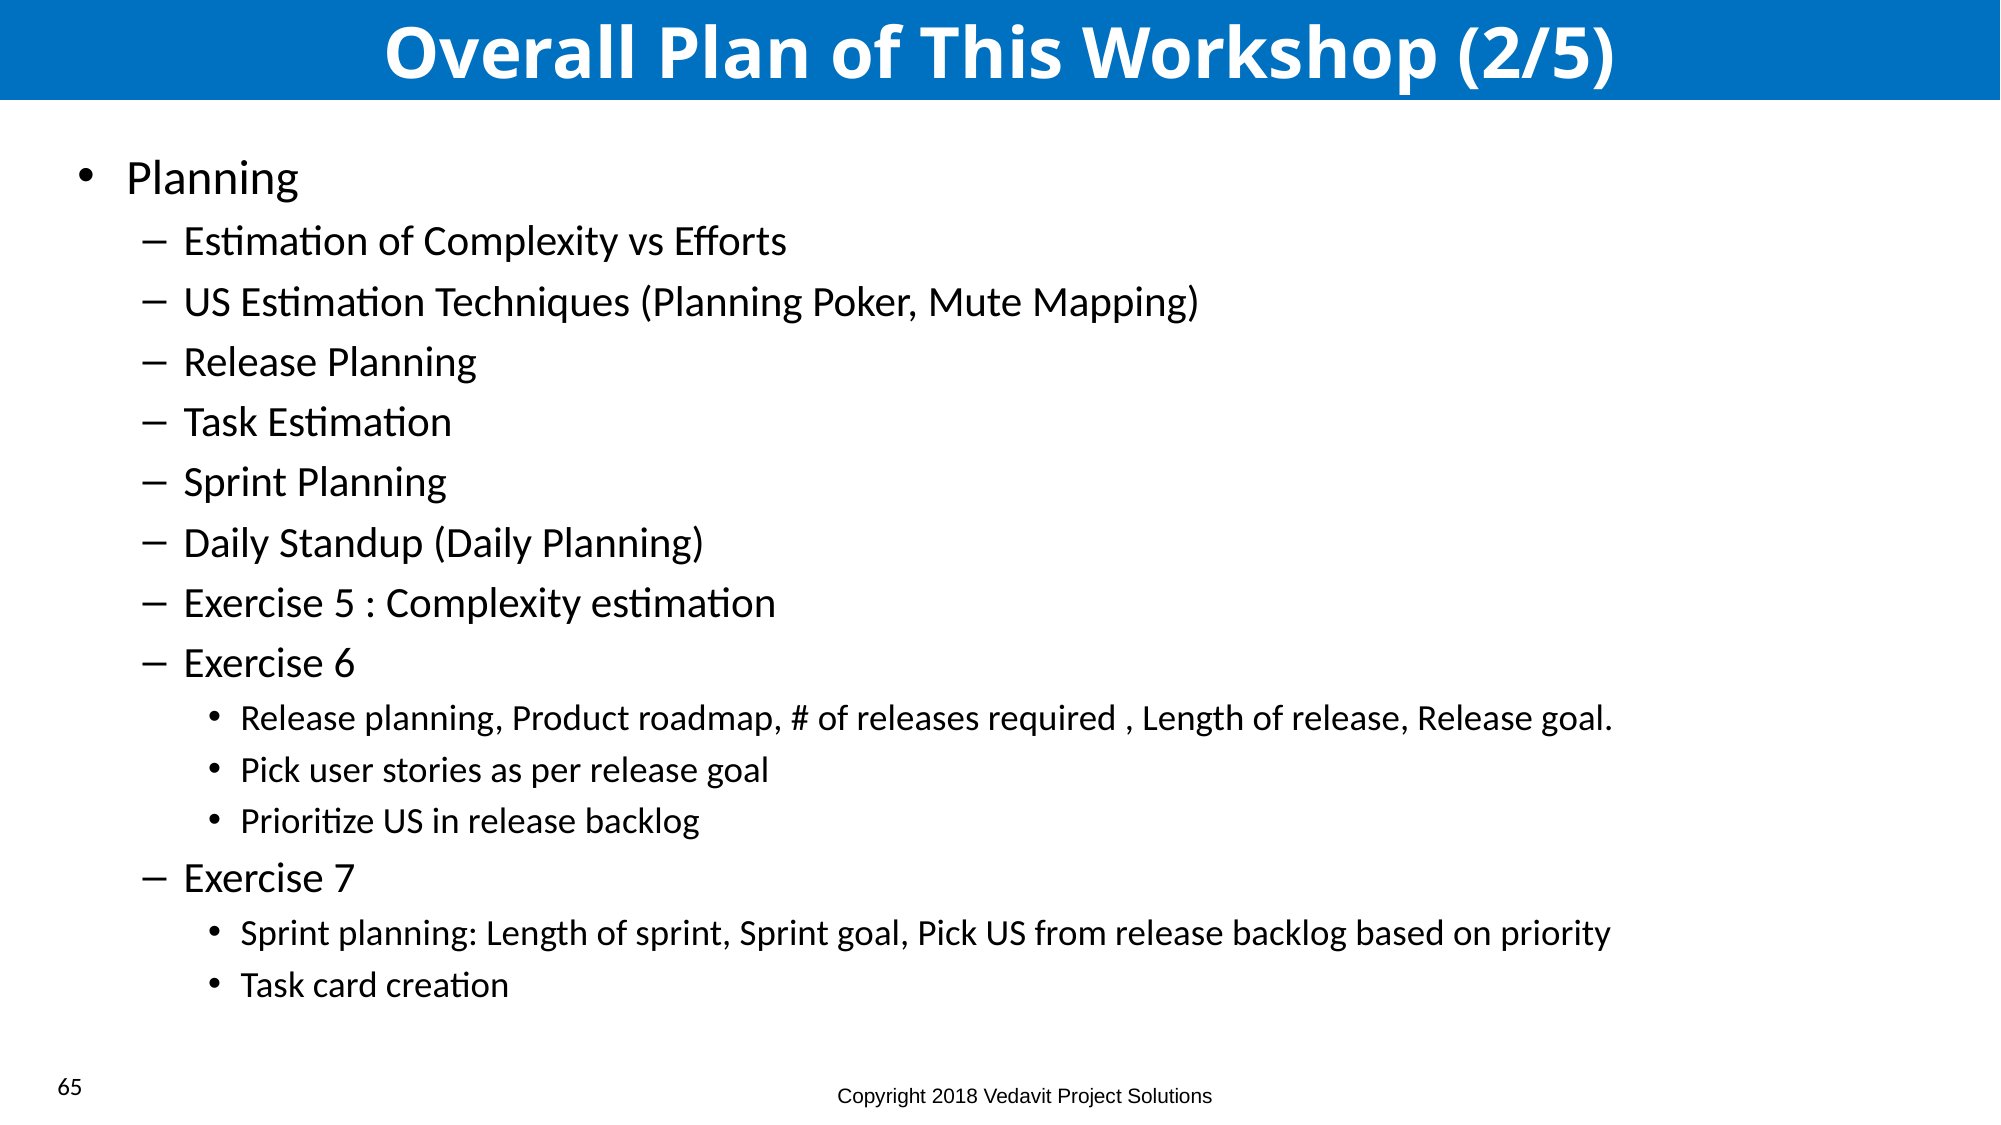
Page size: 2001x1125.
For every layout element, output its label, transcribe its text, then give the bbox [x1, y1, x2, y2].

slide_number 65 [3, 1055, 137, 1116]
title Overall Plan of This Workshop (2/5) [0, 0, 2000, 100]
list Planning Estimation of Complexity vs Efforts US Estimation Techniques (Planning Poker, Mute Mapping) Release Planning Task Estimation Sprint Planning Daily Standup (Daily Planning) Exercise 5 : Complexity estimation Exercise 6 Release planning, Product roadmap, # of releases required , Length of release, Release goal. Pick user stories as per release goal Prioritize US in release backlog Exercise 7 Sprint planning: Length of sprint, Sprint goal, Pick US from release backlog based on priority Task card creation [62, 137, 1938, 1013]
